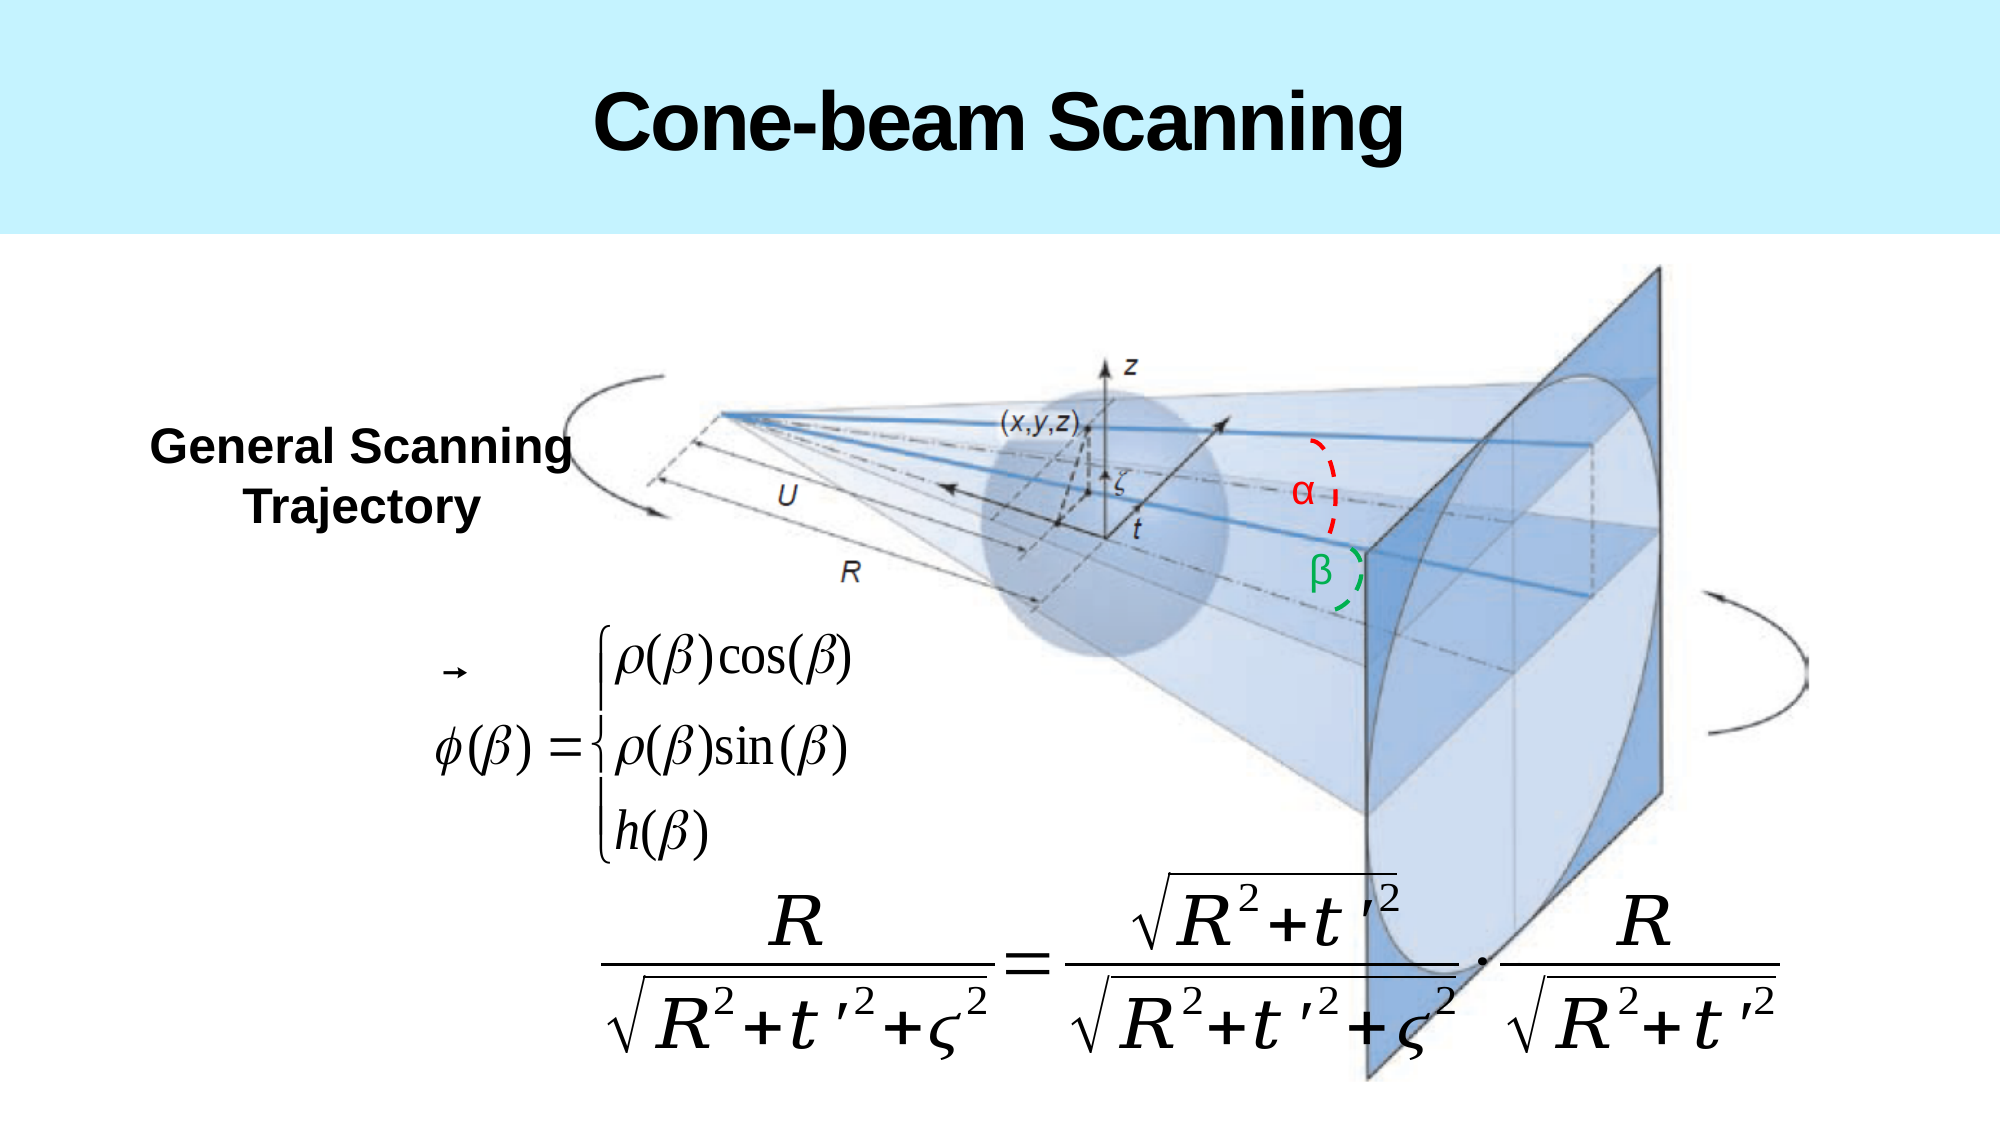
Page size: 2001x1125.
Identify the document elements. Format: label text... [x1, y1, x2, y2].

title Cone-beam Scanning [0, 0, 2000, 234]
picture [546, 260, 1825, 1092]
text_box General Scanning Trajectory [78, 406, 539, 541]
picture [427, 620, 862, 879]
